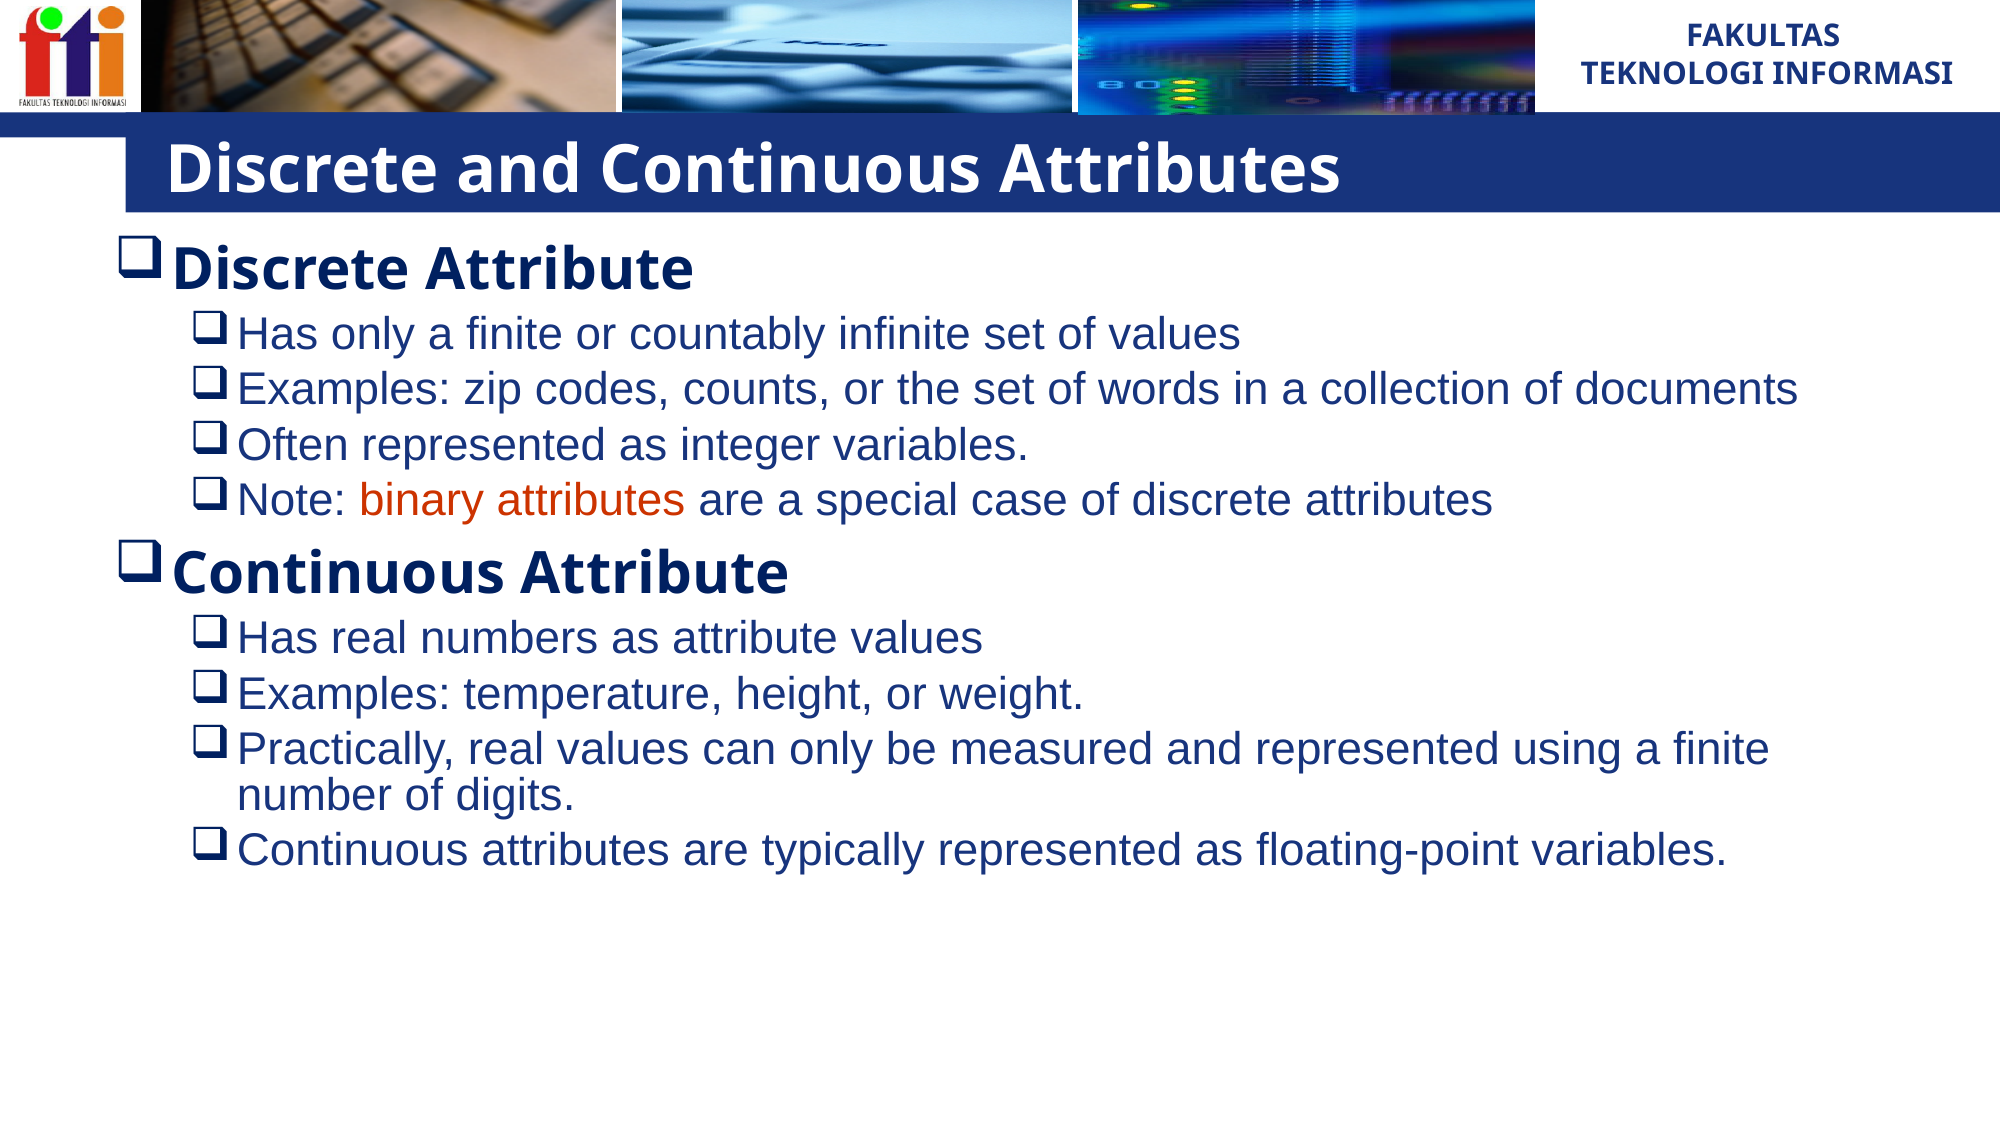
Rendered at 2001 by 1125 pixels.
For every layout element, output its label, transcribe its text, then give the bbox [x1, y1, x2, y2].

picture [1078, 0, 1535, 115]
title Discrete and Continuous Attributes [149, 119, 1934, 213]
list Discrete Attribute Has only a finite or countably infinite set of values Examples: zip codes, counts, or the set of words in a collection of documents Often represented as integer variables. Note: binary attributes are a special case of discrete attributes Continuous Attribute Has real numbers as attribute values Examples: temperature, height, or weight. Practically, real values can only be measured and represented using a finite number of digits. Continuous attributes are typically represented as floating-point variables. [99, 224, 1901, 1038]
picture [19, 6, 126, 106]
picture [141, 0, 616, 112]
picture [622, 0, 1072, 113]
